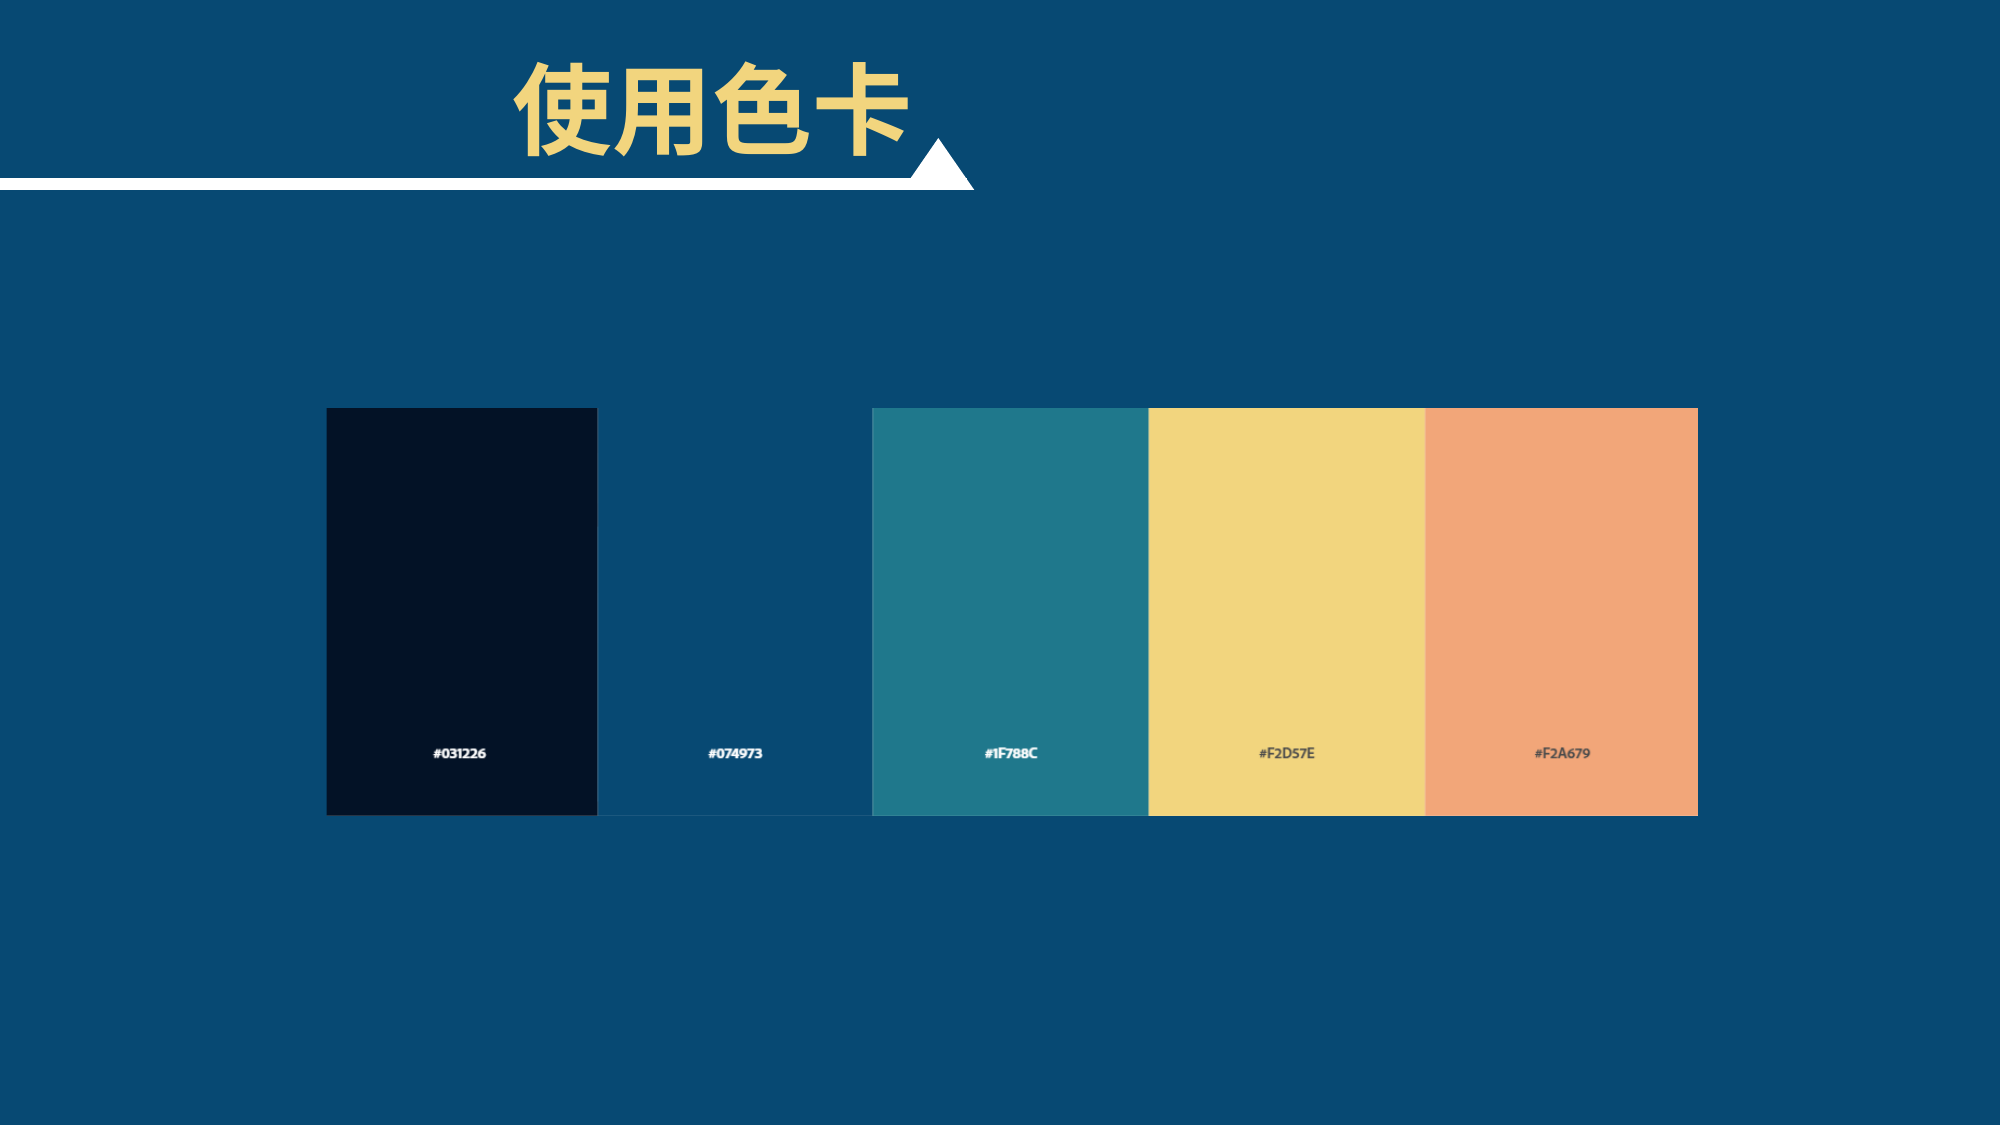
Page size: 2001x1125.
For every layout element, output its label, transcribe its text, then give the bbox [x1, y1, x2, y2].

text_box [0, 139, 973, 189]
title 使用色卡 [392, 31, 928, 139]
picture [326, 408, 1698, 816]
